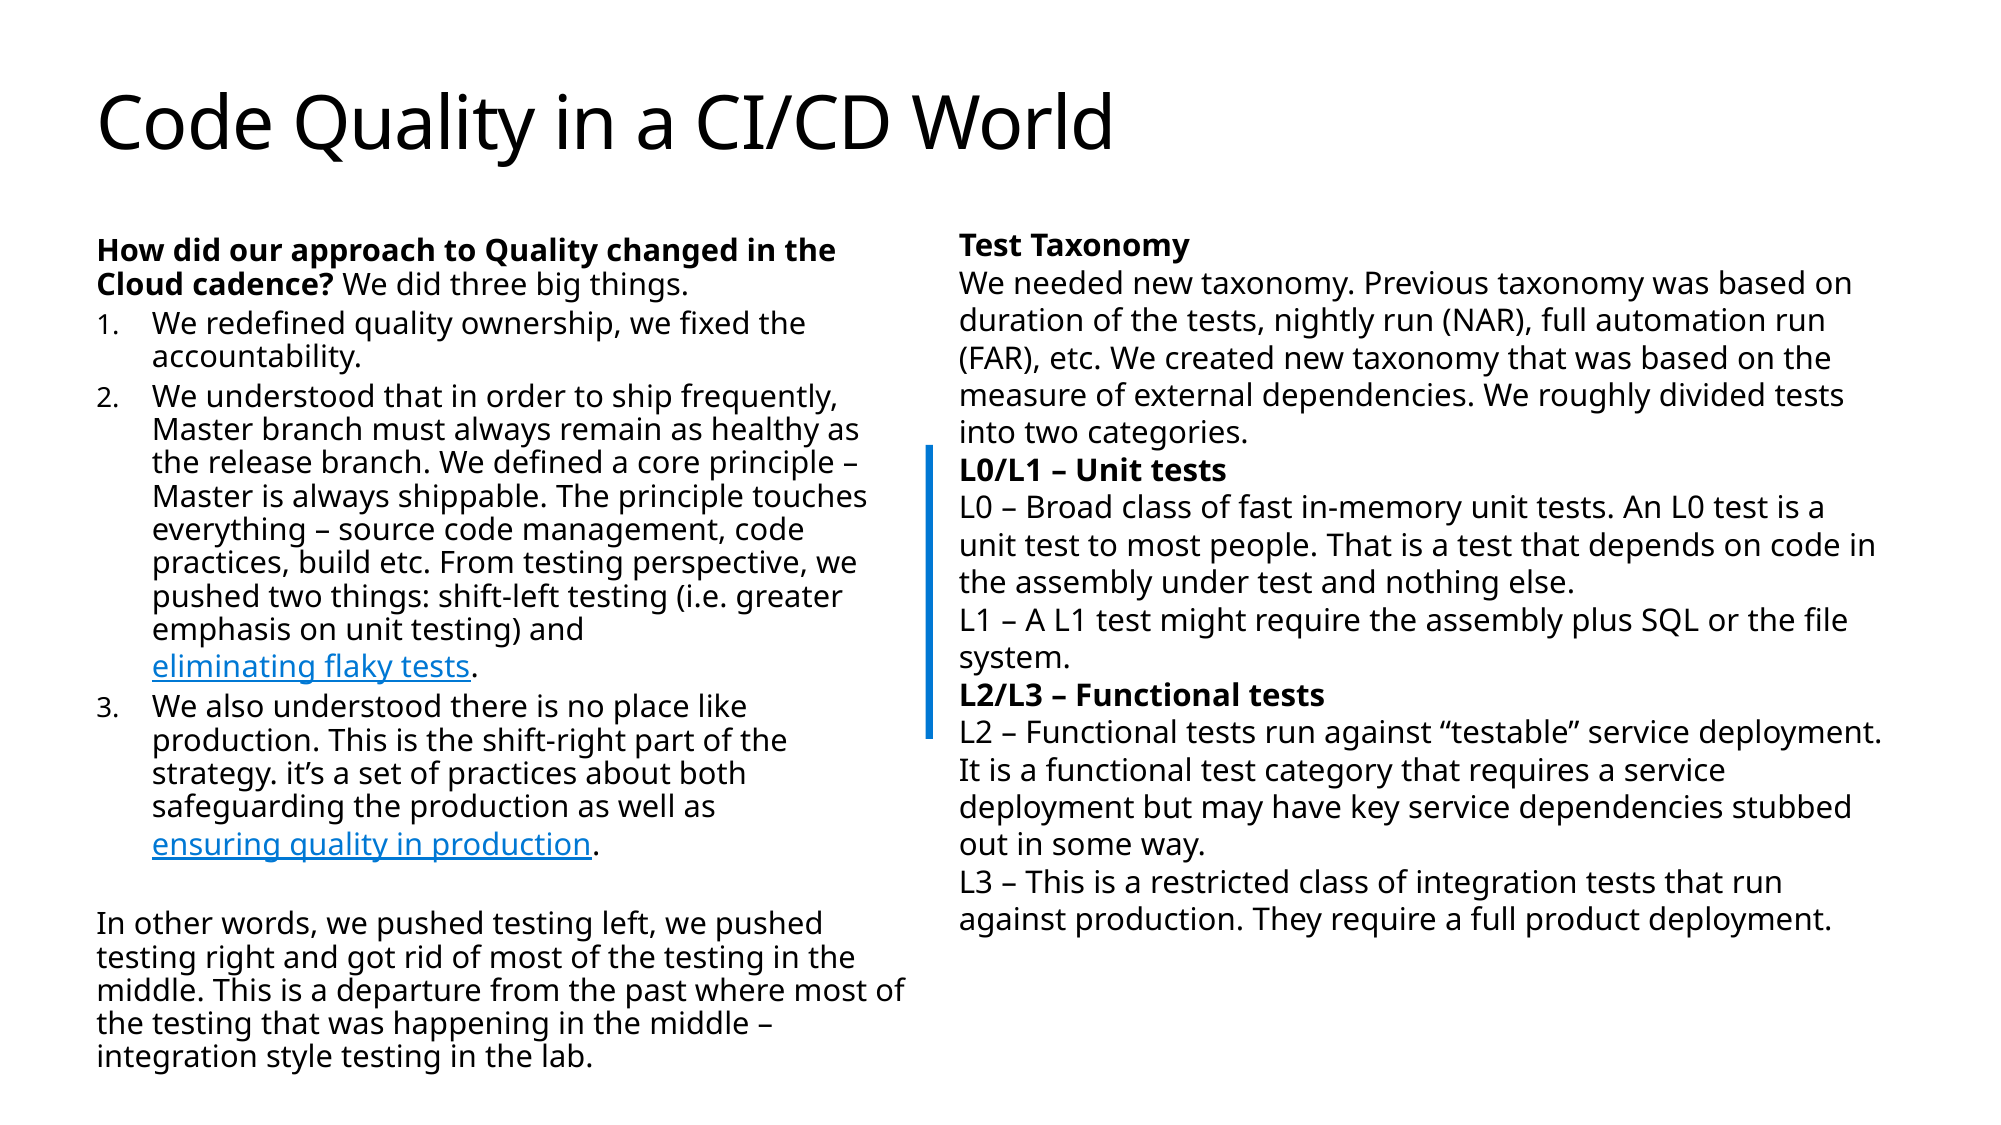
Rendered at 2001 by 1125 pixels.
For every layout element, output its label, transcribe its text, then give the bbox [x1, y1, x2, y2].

title Code Quality in a CI/CD World [96, 75, 1904, 166]
text_box Test Taxonomy We needed new taxonomy. Previous taxonomy was based on duration of the tests, nightly run (NAR), full automation run (FAR), etc. We created new taxonomy that was based on the measure of external dependencies. We roughly divided tests into two categories. L0/L1 – Unit tests L0 – Broad class of fast in-memory unit tests. An L0 test is a unit test to most people. That is a test that depends on code in the assembly under test and nothing else. L1 – A L1 test might require the assembly plus SQL or the file system. L2/L3 – Functional tests L2 – Functional tests run against “testable” service deployment. It is a functional test category that requires a service deployment but may have key service dependencies stubbed out in some way. L3 – This is a restricted class of integration tests that run against production. They require a full product deployment. [943, 218, 1904, 945]
text_box [925, 444, 934, 740]
list How did our approach to Quality changed in the Cloud cadence? We did three big things. We redefined quality ownership, we fixed the accountability. We understood that in order to ship frequently, Master branch must always remain as healthy as the release branch. We defined a core principle – Master is always shippable. The principle touches everything – source code management, code practices, build etc. From testing perspective, we pushed two things: shift-left testing (i.e. greater emphasis on unit testing) and eliminating flaky tests. We also understood there is no place like production. This is the shift-right part of the strategy. it’s a set of practices about both safeguarding the production as well as ensuring quality in production. In other words, we pushed testing left, we pushed testing right and got rid of most of the testing in the middle. This is a departure from the past where most of the testing that was happening in the middle – integration style testing in the lab. [96, 235, 906, 1076]
